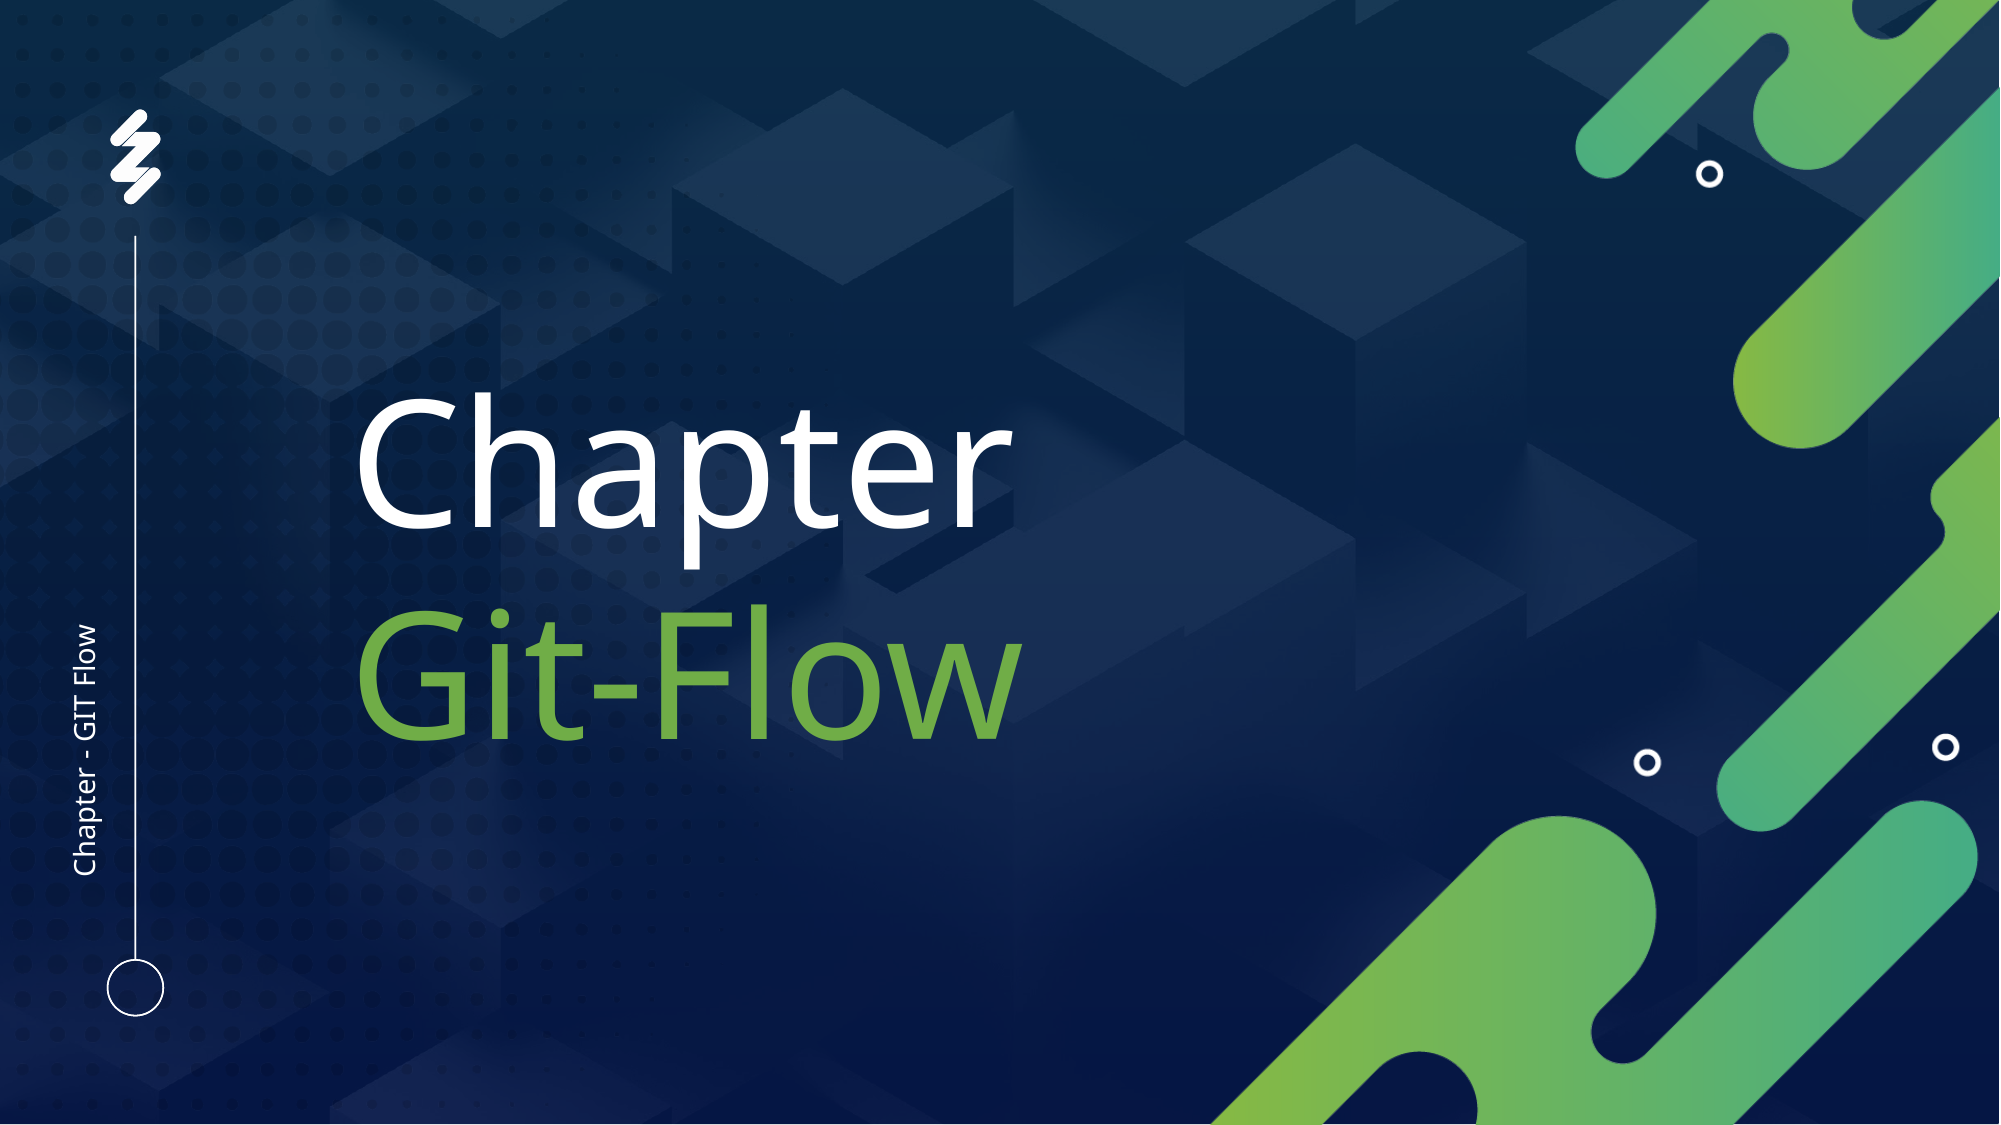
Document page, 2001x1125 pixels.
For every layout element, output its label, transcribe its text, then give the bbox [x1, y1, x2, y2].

picture [0, 0, 2000, 1125]
text_box Chapter - GIT Flow [45, 205, 122, 898]
text_box [107, 960, 164, 1016]
title Chapter Git-Flow [334, 267, 1573, 858]
